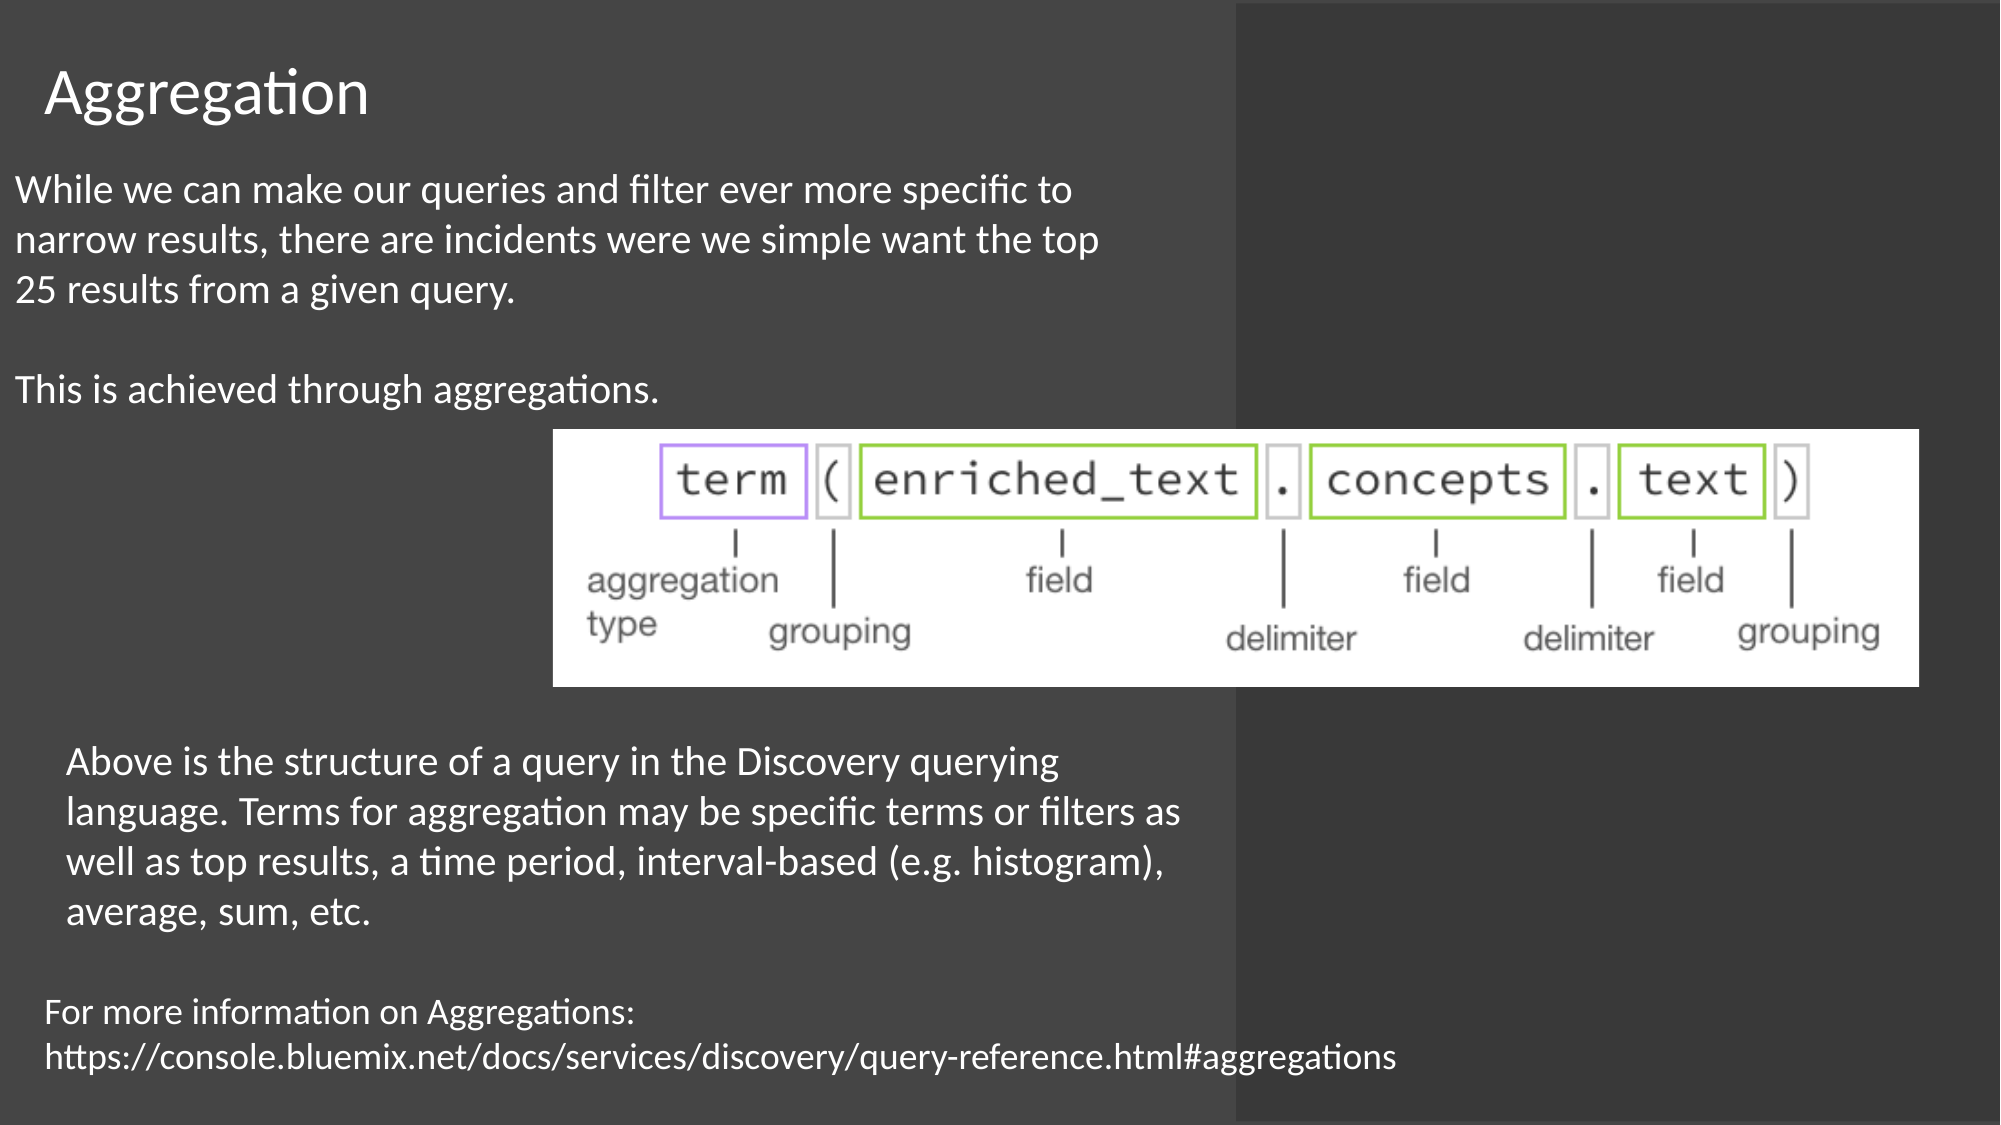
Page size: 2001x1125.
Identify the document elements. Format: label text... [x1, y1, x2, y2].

text_box Above is the structure of a query in the Discovery querying language. Terms for aggregation may be specific terms or filters as well as top results, a time period, interval-based (e.g. histogram), average, sum, etc. [51, 726, 1211, 942]
picture [552, 429, 1920, 687]
text_box For more information on Aggregations: https://console.bluemix.net/docs/services/discovery/query-reference.html#aggregations [29, 979, 1595, 1085]
text_box [1235, 2, 2000, 1122]
text_box While we can make our queries and filter ever more specific to narrow results, there are incidents were we simple want the top 25 results from a given query. This is achieved through aggregations. [0, 154, 1160, 420]
text_box Aggregation [29, 40, 1236, 136]
